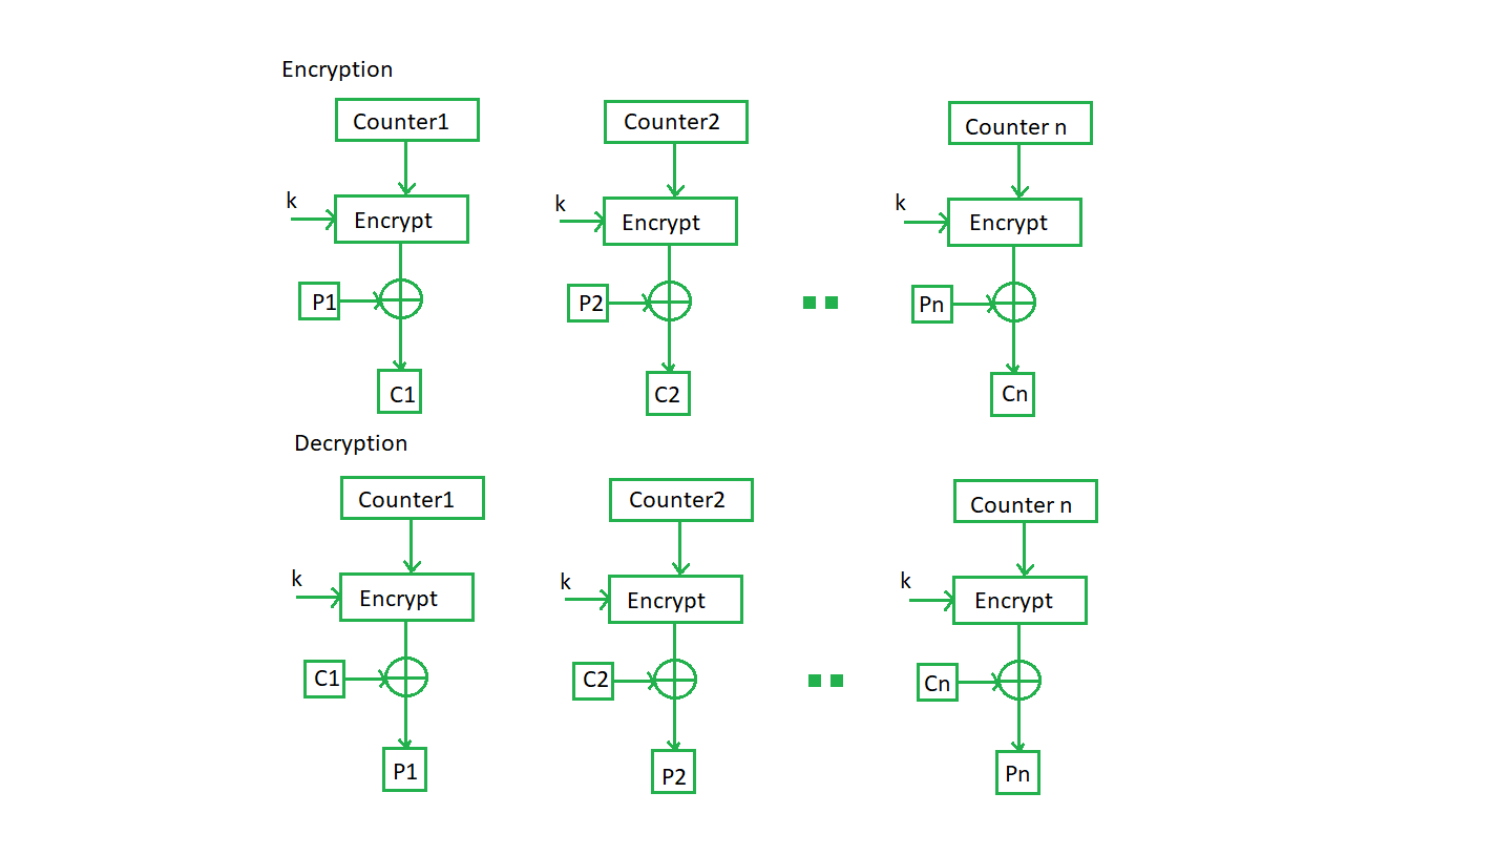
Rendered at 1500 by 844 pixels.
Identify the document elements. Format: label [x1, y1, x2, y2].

picture [251, 39, 1135, 834]
